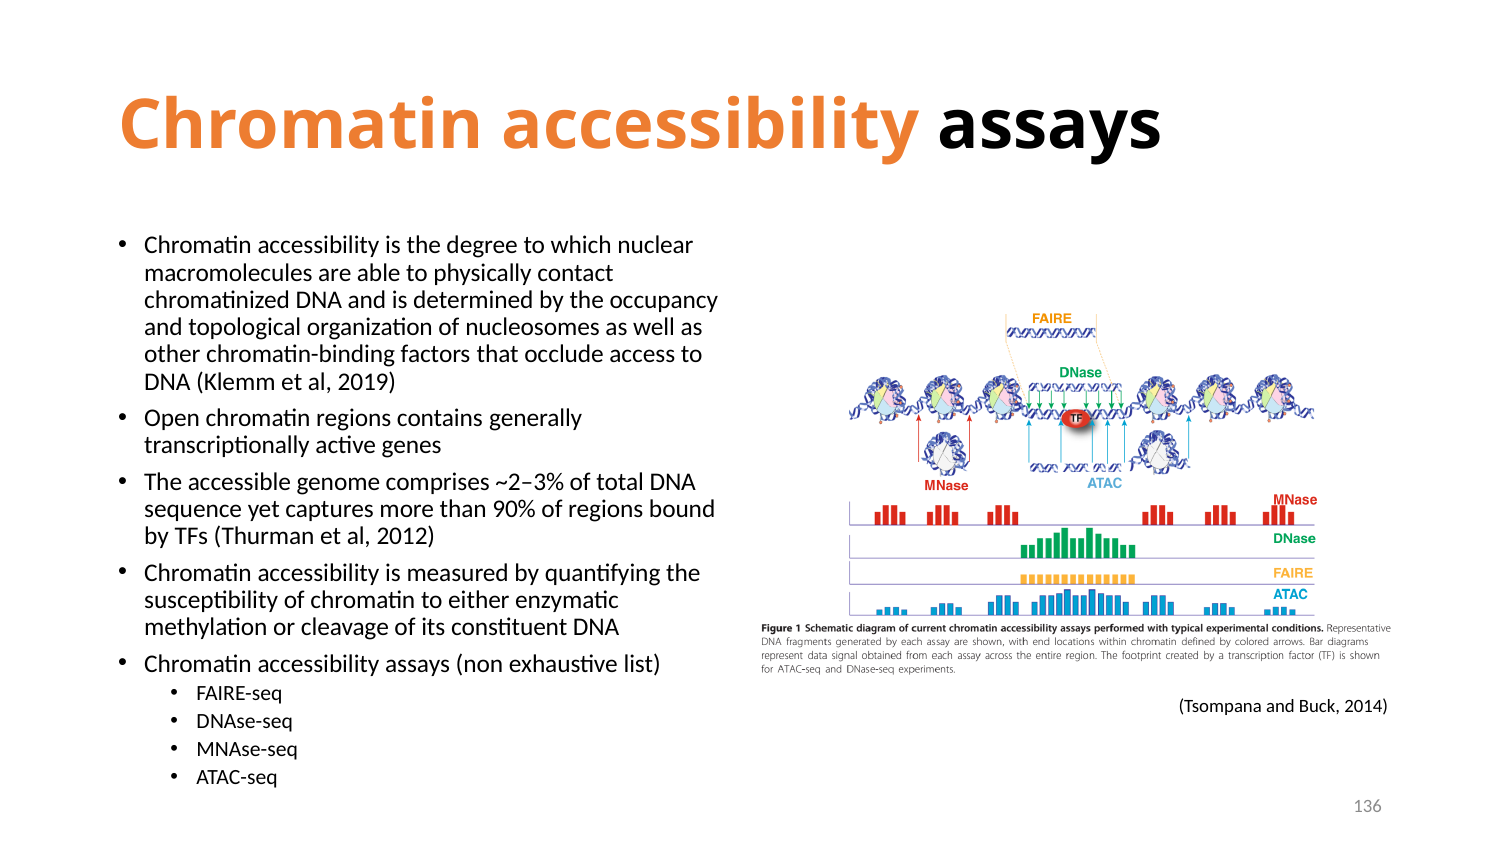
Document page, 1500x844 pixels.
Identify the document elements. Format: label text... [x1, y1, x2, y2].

title Chromatin accessibility assays [103, 44, 1397, 208]
text_box (Tsompana and Buck, 2014) [1163, 686, 1403, 724]
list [759, 308, 1397, 677]
slide_number 136 [1059, 782, 1397, 827]
list Chromatin accessibility is the degree to which nuclear macromolecules are able to physically contact chromatinized DNA and is determined by the occupancy and topological organization of nucleosomes as well as other chromatin-binding factors that occlude access to DNA (Klemm et al, 2019) Open chromatin regions contains generally transcriptionally active genes The accessible genome comprises ~2–3% of total DNA sequence yet captures more than 90% of regions bound by TFs (Thurman et al, 2012) Chromatin accessibility is measured by quantifying the susceptibility of chromatin to either enzymatic methylation or cleavage of its constituent DNA Chromatin accessibility assays (non exhaustive list) FAIRE-seq DNAse-seq MNAse-seq ATAC-seq [103, 224, 741, 809]
